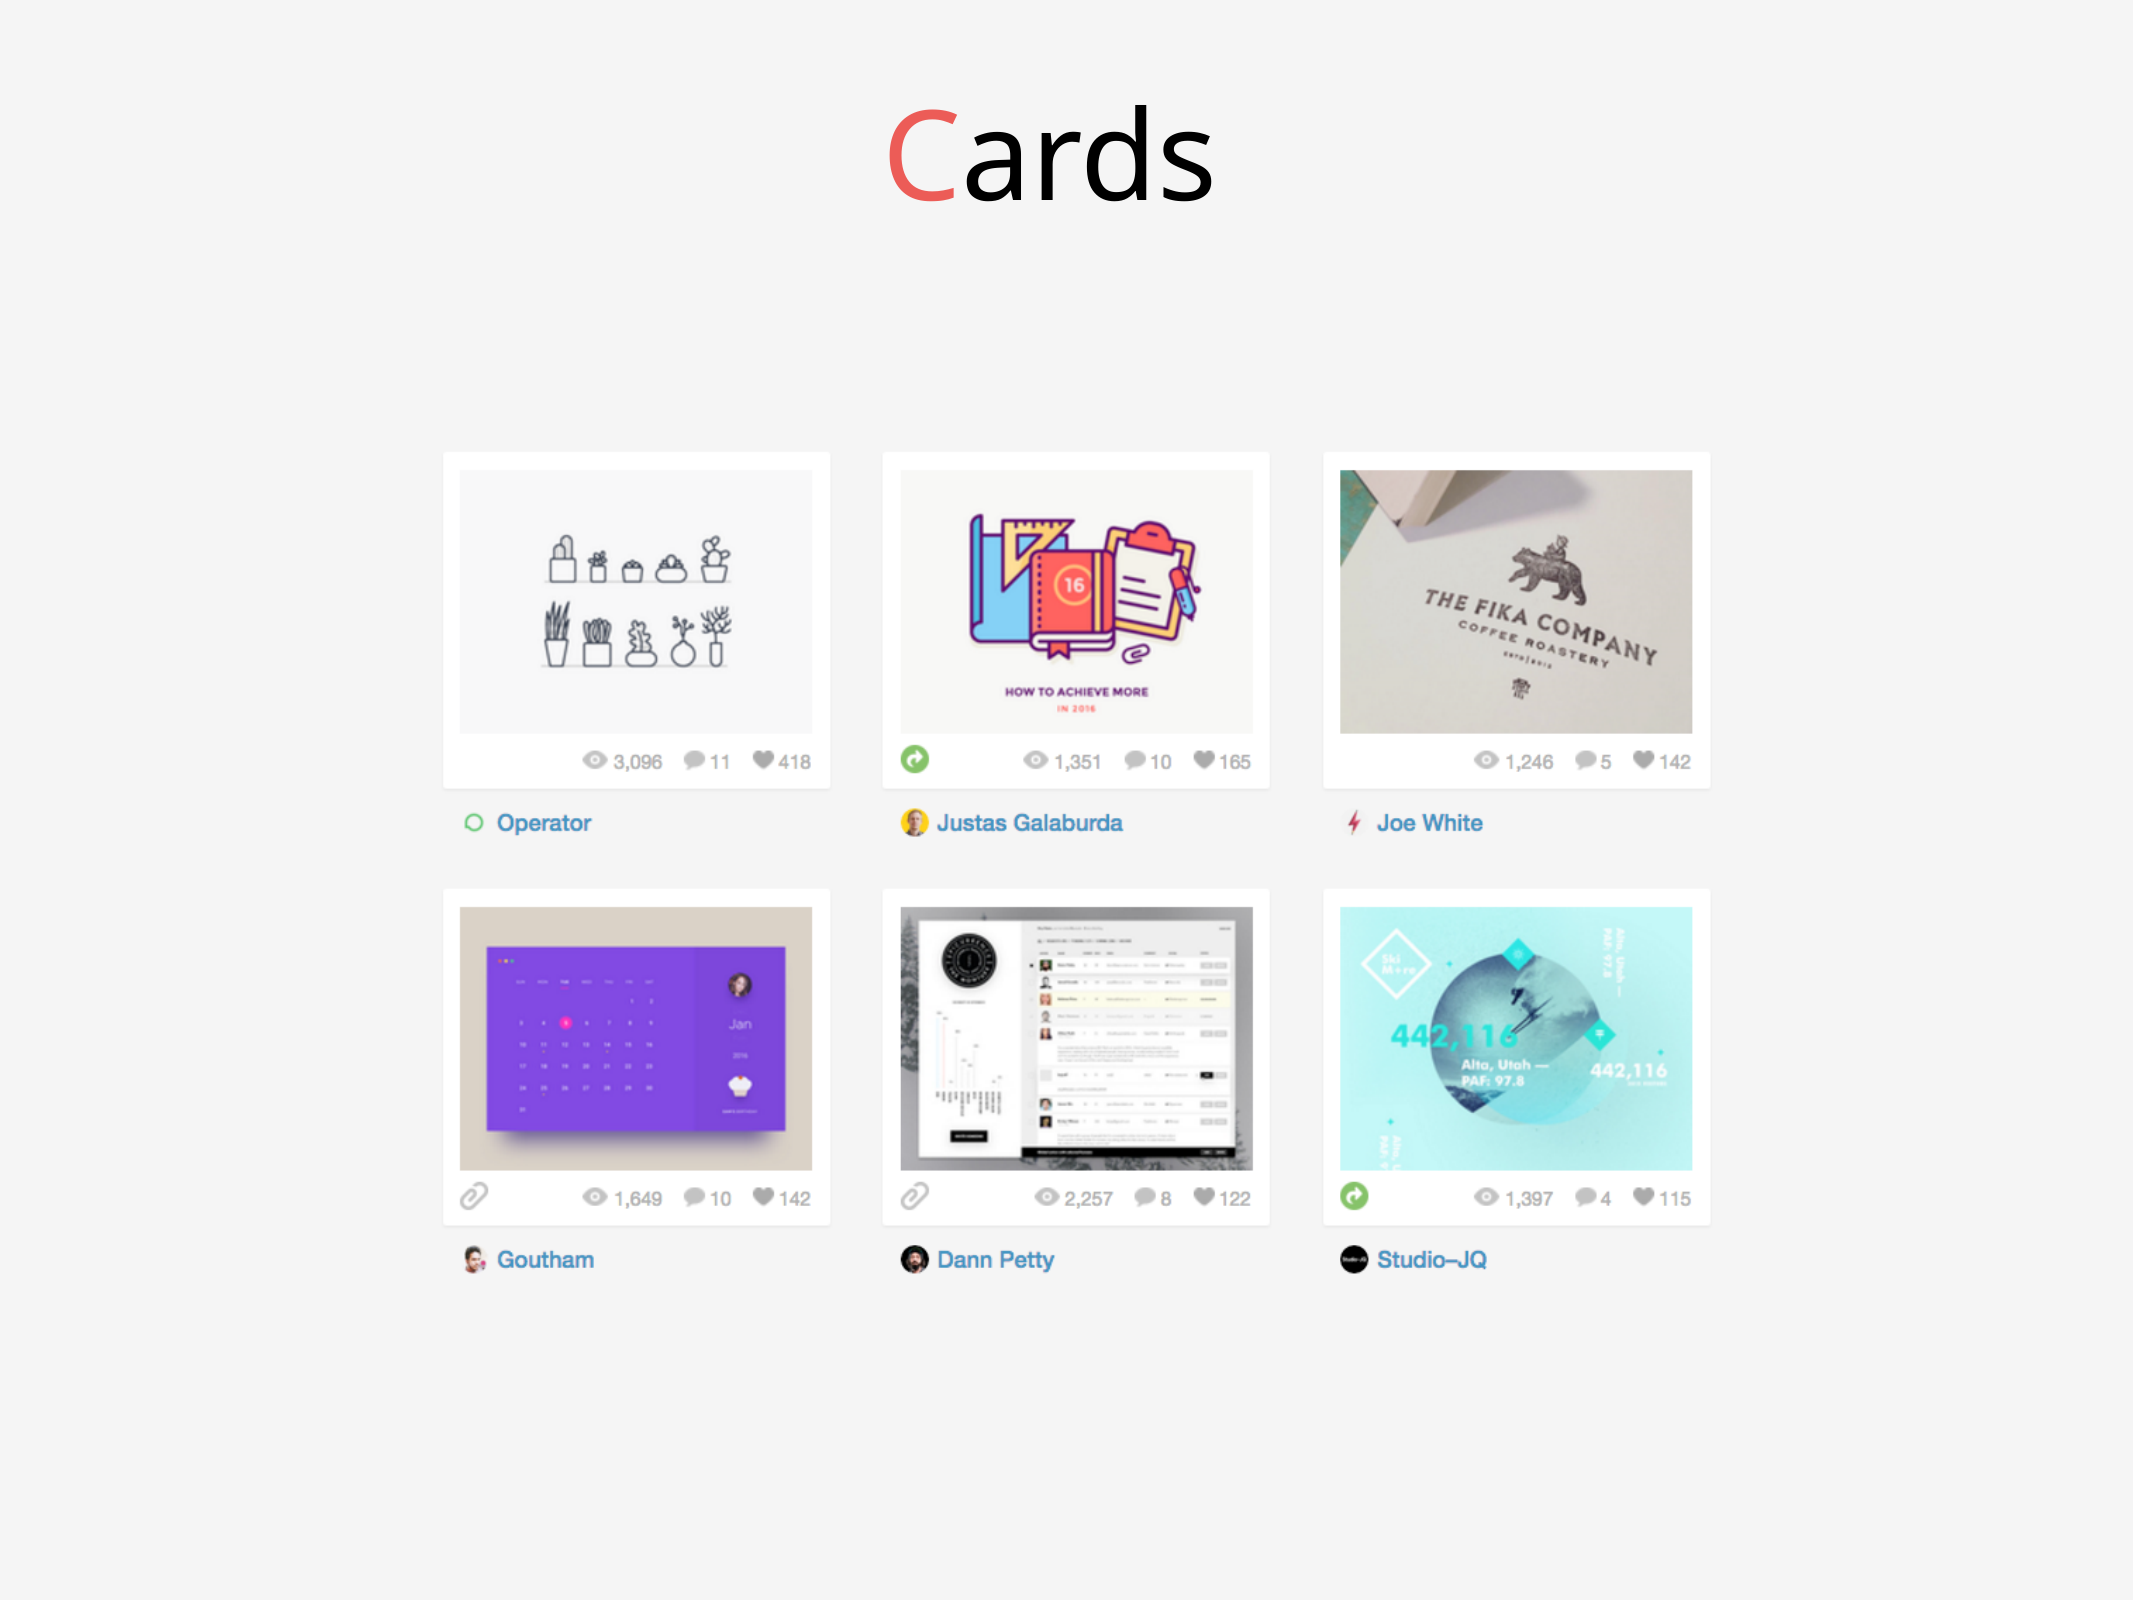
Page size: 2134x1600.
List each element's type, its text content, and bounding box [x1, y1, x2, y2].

text_box Cards [875, 68, 1224, 232]
picture [394, 413, 1740, 1299]
